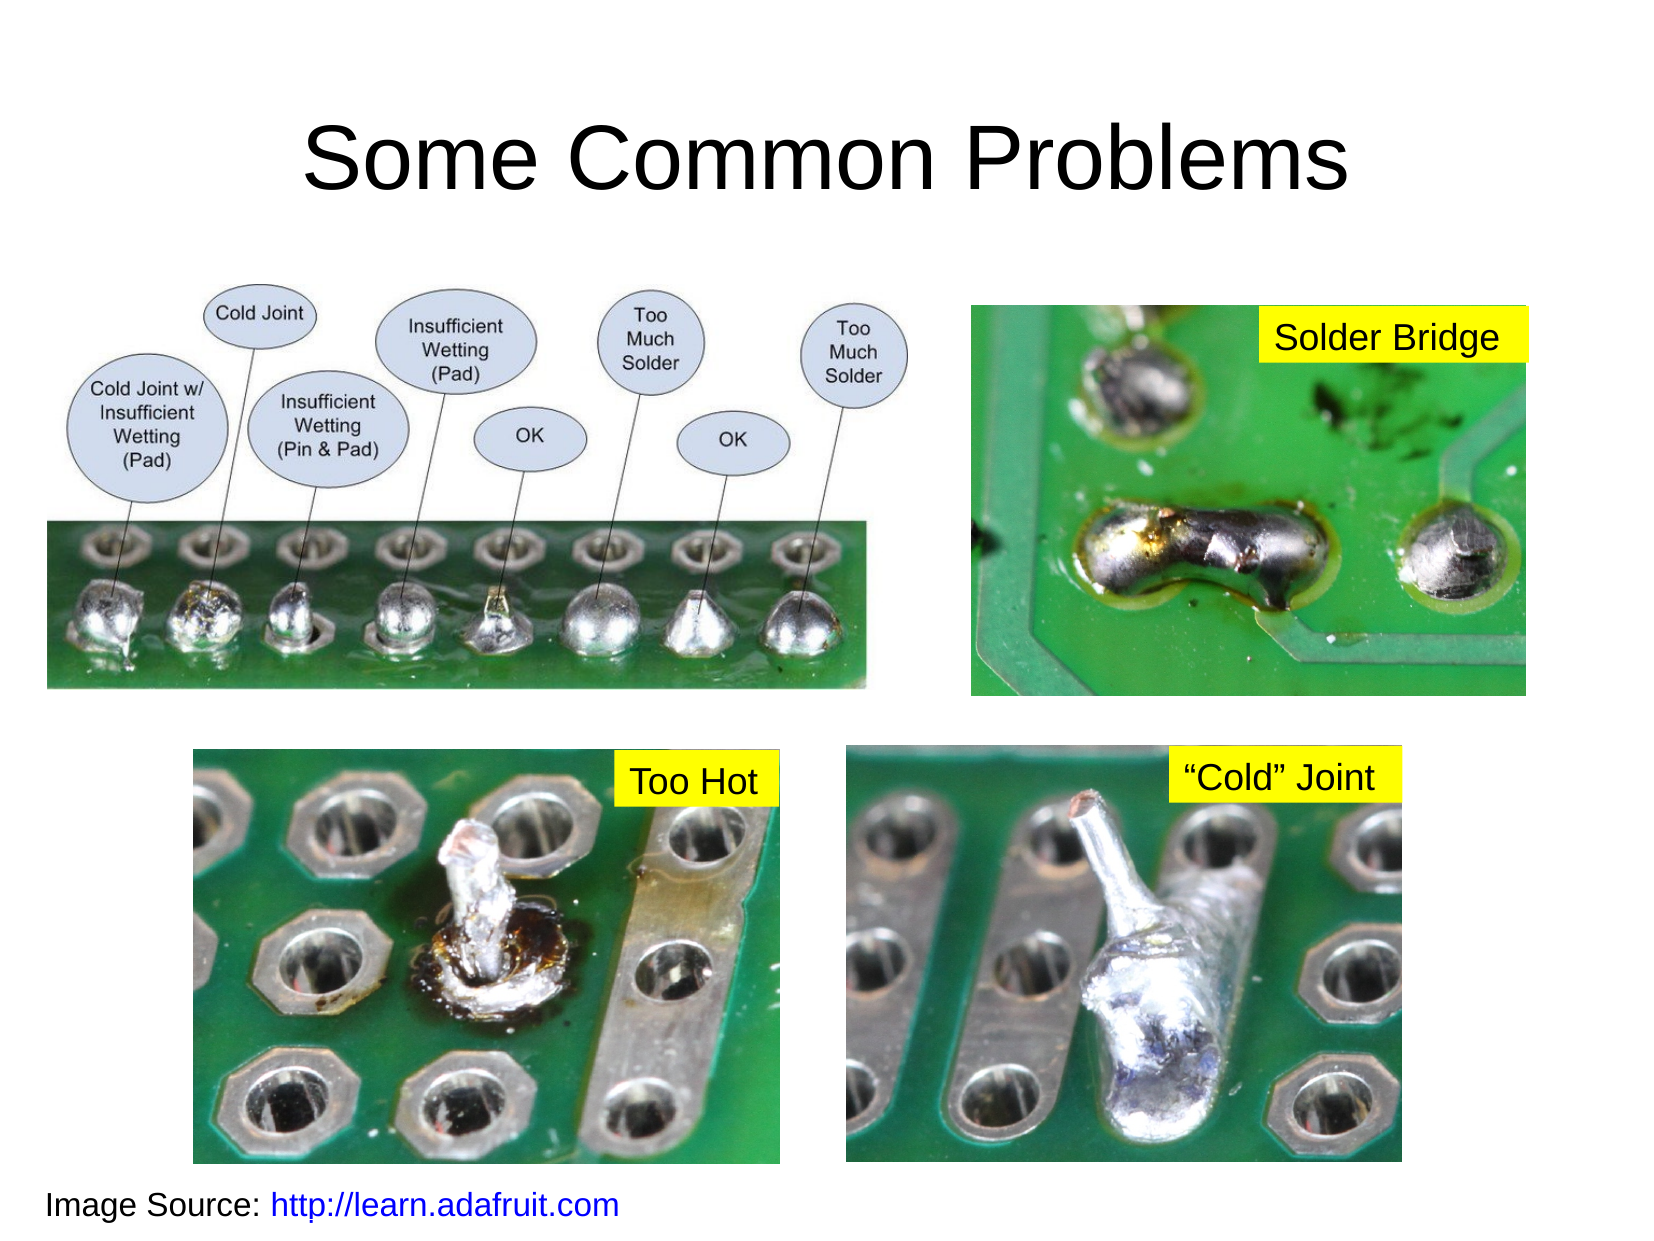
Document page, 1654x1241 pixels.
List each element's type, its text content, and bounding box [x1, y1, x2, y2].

picture [971, 305, 1527, 697]
text_box Some Common Problems [82, 49, 1571, 257]
picture [846, 745, 1402, 1162]
picture [193, 749, 780, 1165]
text_box Image Source: http://learn.adafruit.com [30, 1175, 1635, 1228]
picture [47, 284, 908, 691]
